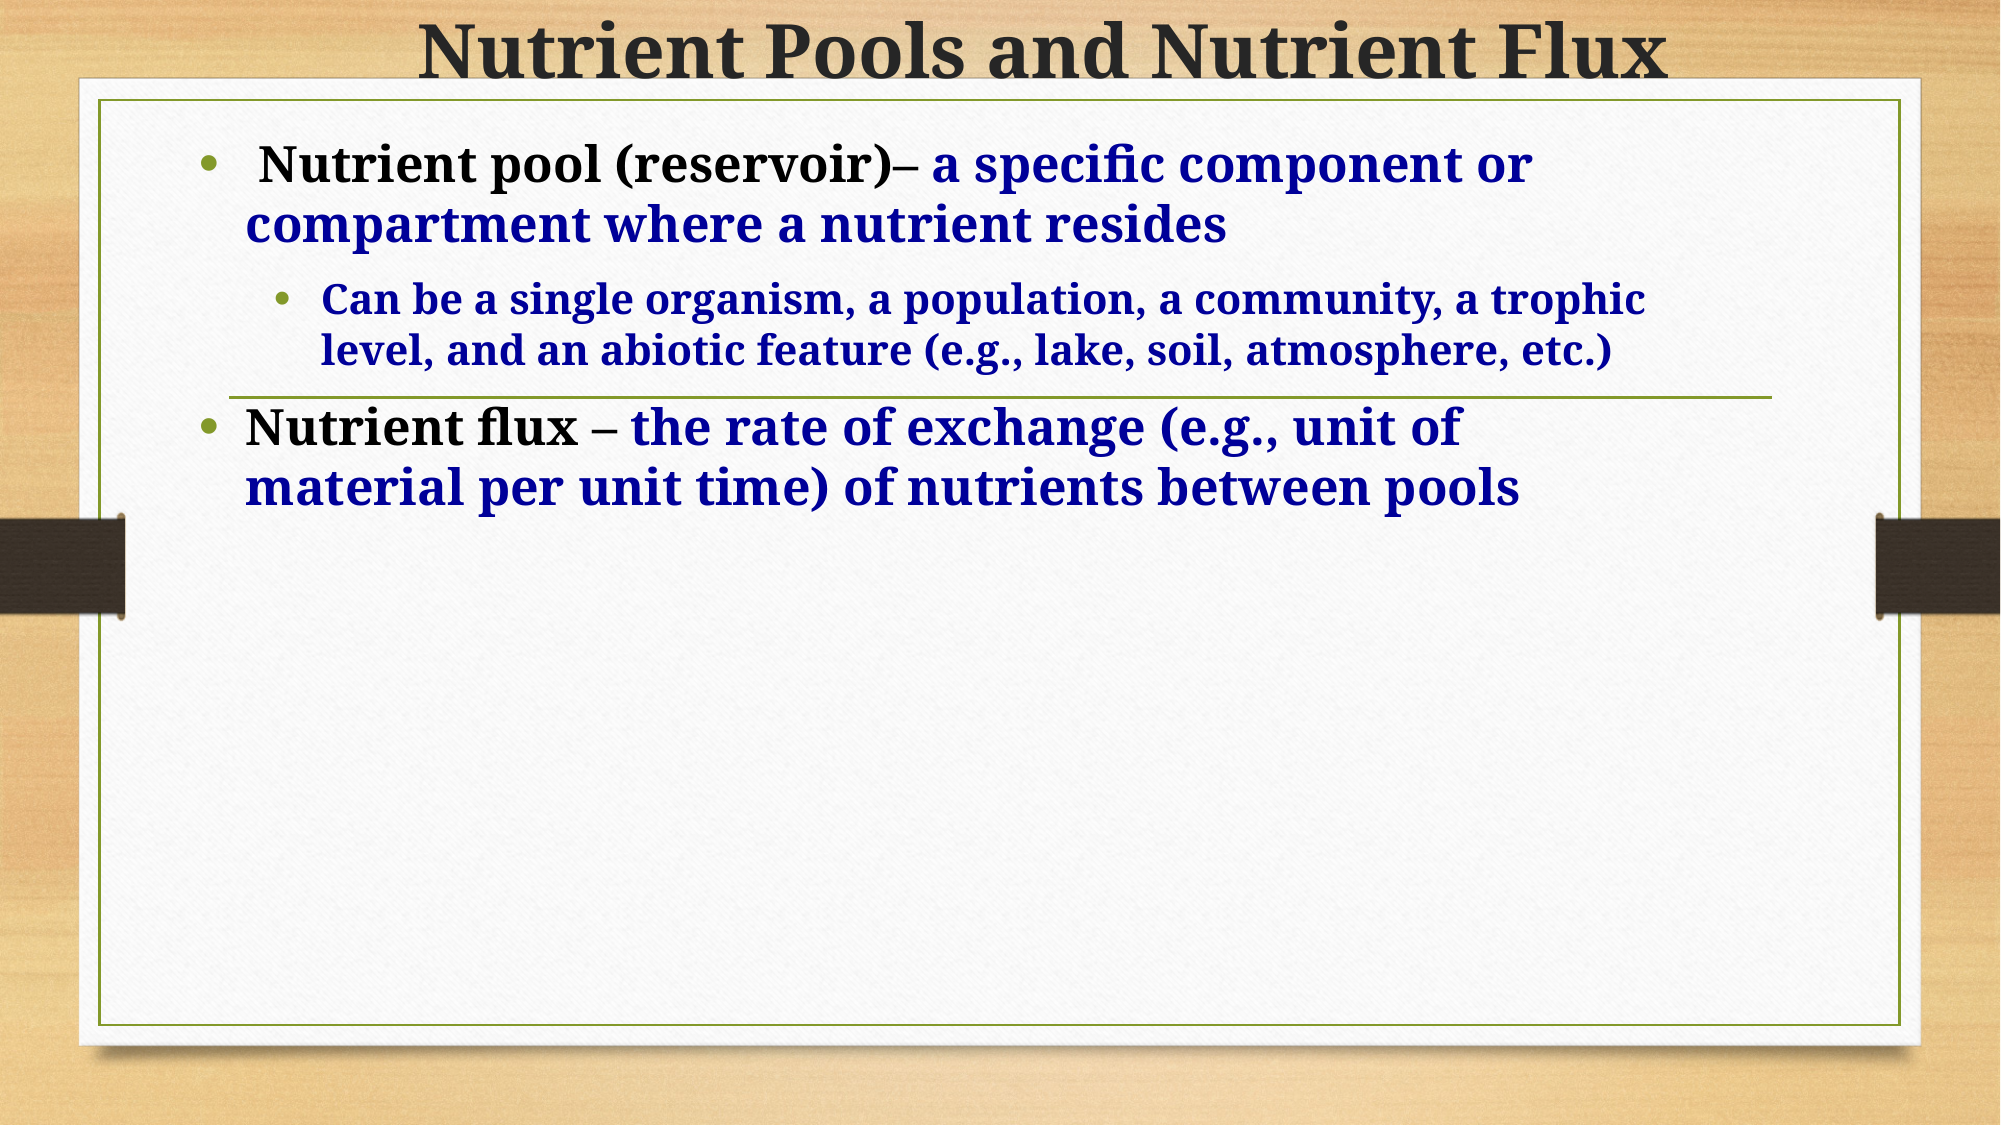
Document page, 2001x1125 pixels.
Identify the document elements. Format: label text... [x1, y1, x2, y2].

title Nutrient Pools and Nutrient Flux [337, 0, 1750, 107]
list Nutrient pool (reservoir)– a specific component or compartment where a nutrient resides Can be a single organism, a population, a community, a trophic level, and an abiotic feature (e.g., lake, soil, atmosphere, etc.) Nutrient flux – the rate of exchange (e.g., unit of material per unit time) of nutrients between pools [183, 125, 1700, 975]
picture [0, 0, 2001, 1125]
